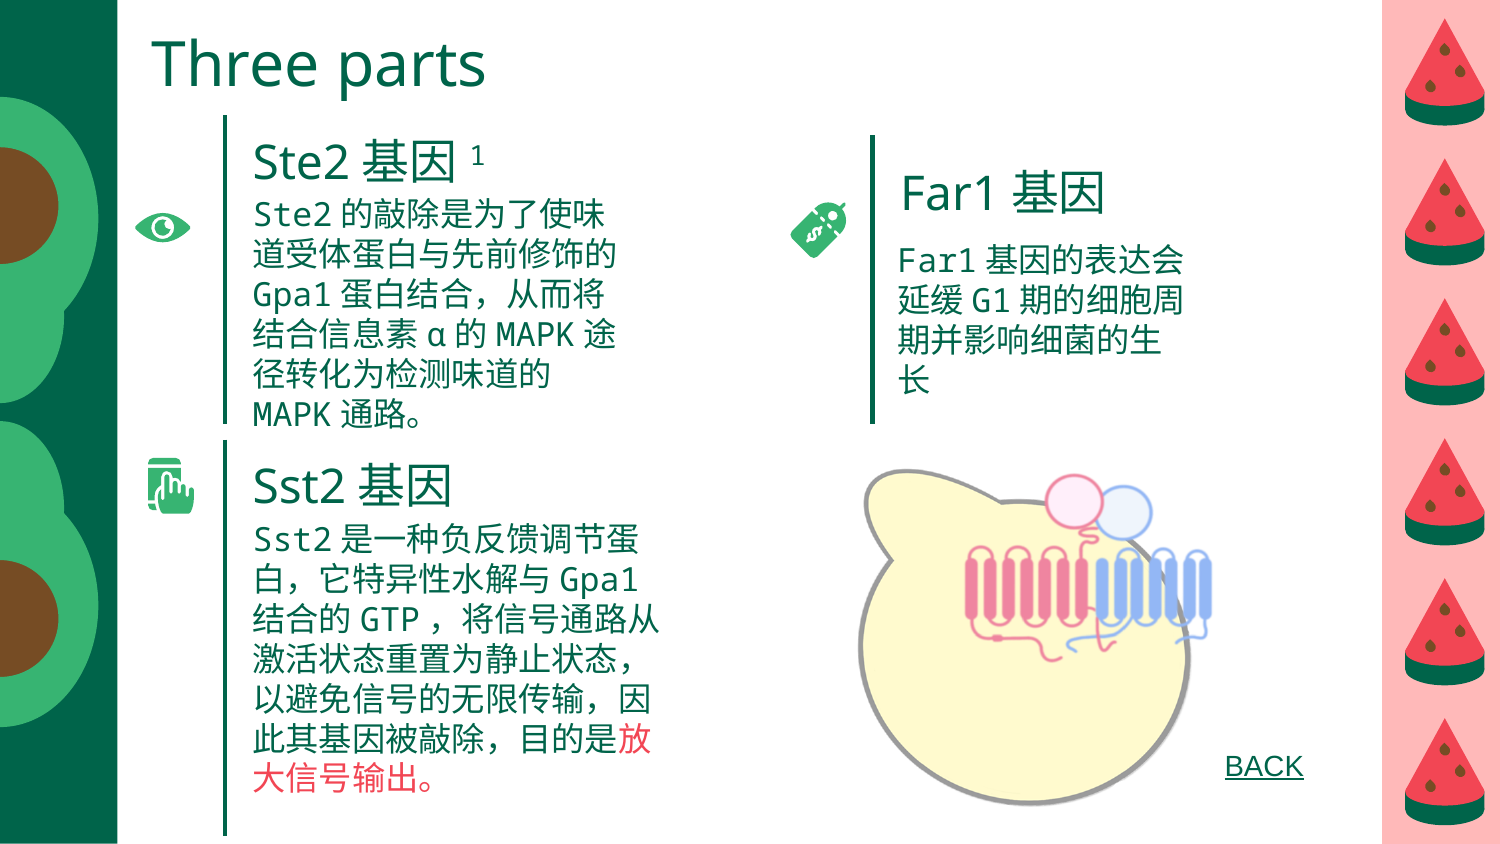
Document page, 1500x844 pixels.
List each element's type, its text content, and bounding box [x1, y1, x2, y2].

text_box BACK [1232, 739, 1331, 790]
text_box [134, 212, 191, 243]
subtitle Far1基因 [885, 159, 1210, 235]
subtitle Sst2基因 [237, 453, 562, 503]
subtitle Sst2是一种负反馈调节蛋白，它特异性水解与Gpa1结合的GTP，将信号通路从激活状态重置为静止状态，以避免信号的无限传输，因此其基因被敲除，目的是放大信号输出。 [237, 503, 680, 844]
subtitle Ste2基因1 [237, 129, 562, 205]
title Three parts [136, 9, 1401, 104]
subtitle Far1基因的表达会延缓G1期的细胞周期并影响细菌的生长 [882, 224, 1207, 425]
text_box [790, 202, 847, 259]
subtitle Ste2的敲除是为了使味道受体蛋白与先前修饰的Gpa1蛋白结合，从而将结合信息素α的MAPK途径转化为检测味道的MAPK通路。 [237, 178, 643, 425]
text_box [147, 457, 195, 514]
picture [820, 439, 1227, 832]
